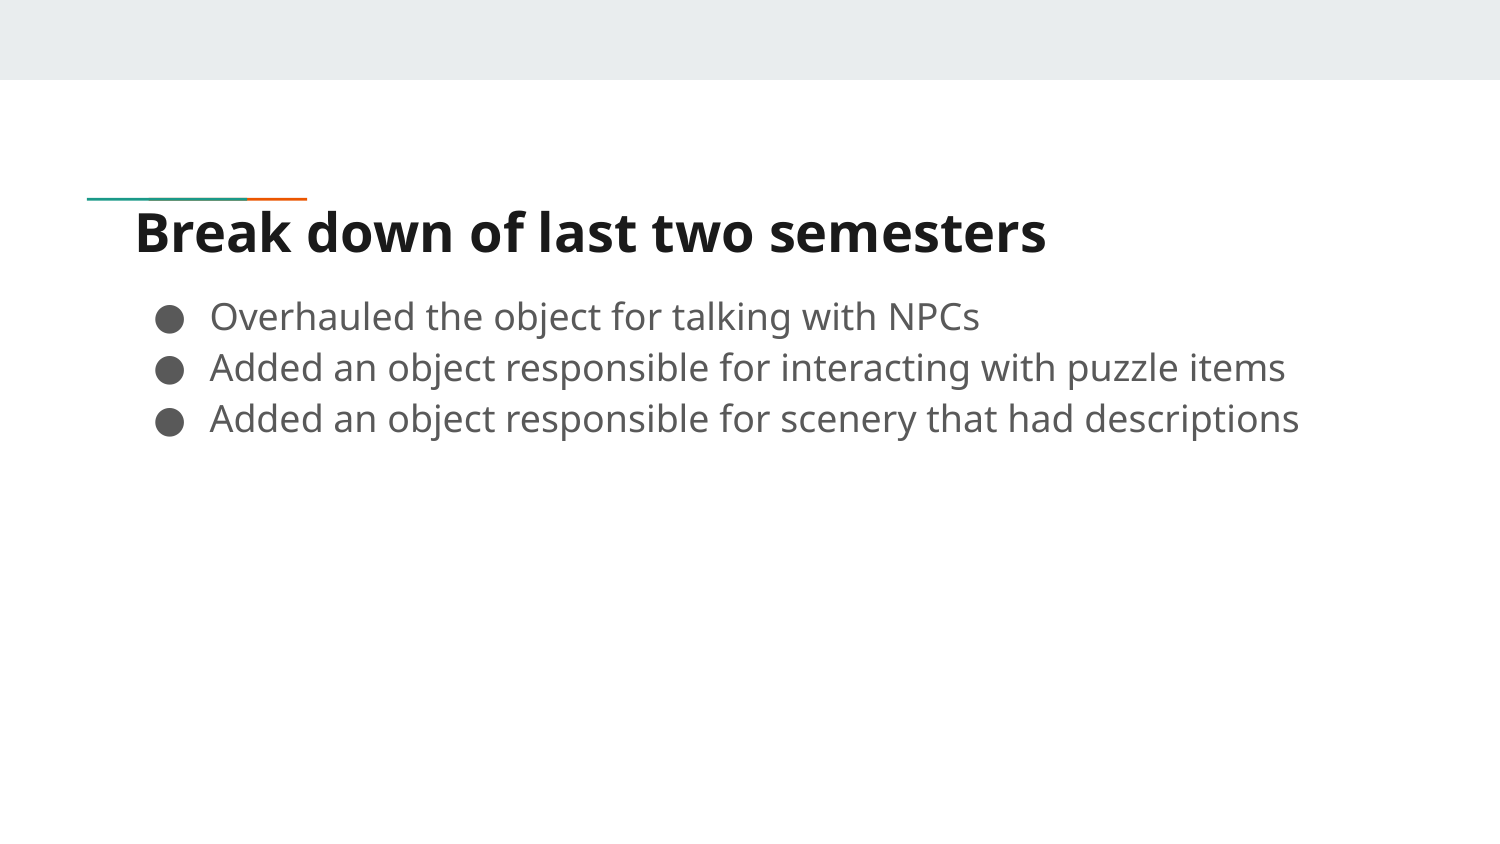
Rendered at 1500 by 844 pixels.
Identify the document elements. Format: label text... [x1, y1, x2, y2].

list Overhauled the object for talking with NPCs Added an object responsible for interacting with puzzle items Added an object responsible for scenery that had descriptions [119, 271, 1381, 712]
title Break down of last two semesters [119, 183, 1381, 271]
